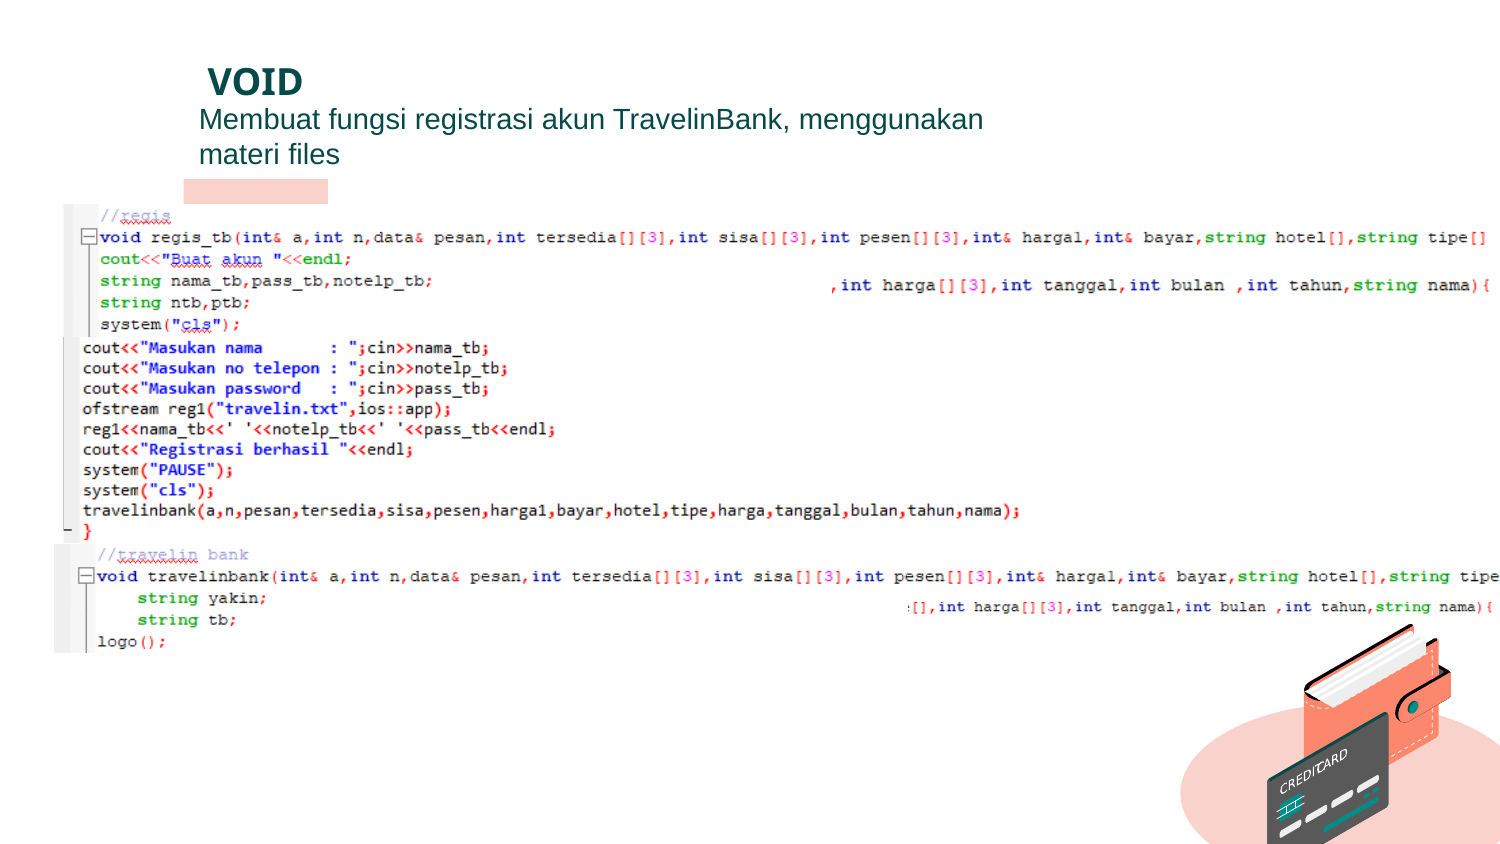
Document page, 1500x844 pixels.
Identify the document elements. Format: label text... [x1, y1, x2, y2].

subtitle Membuat fungsi registrasi akun TravelinBank, menggunakan materi files [183, 85, 1058, 202]
picture [53, 204, 1500, 653]
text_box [1163, 623, 1500, 844]
text_box [183, 178, 328, 202]
subtitle VOID [75, 23, 436, 118]
